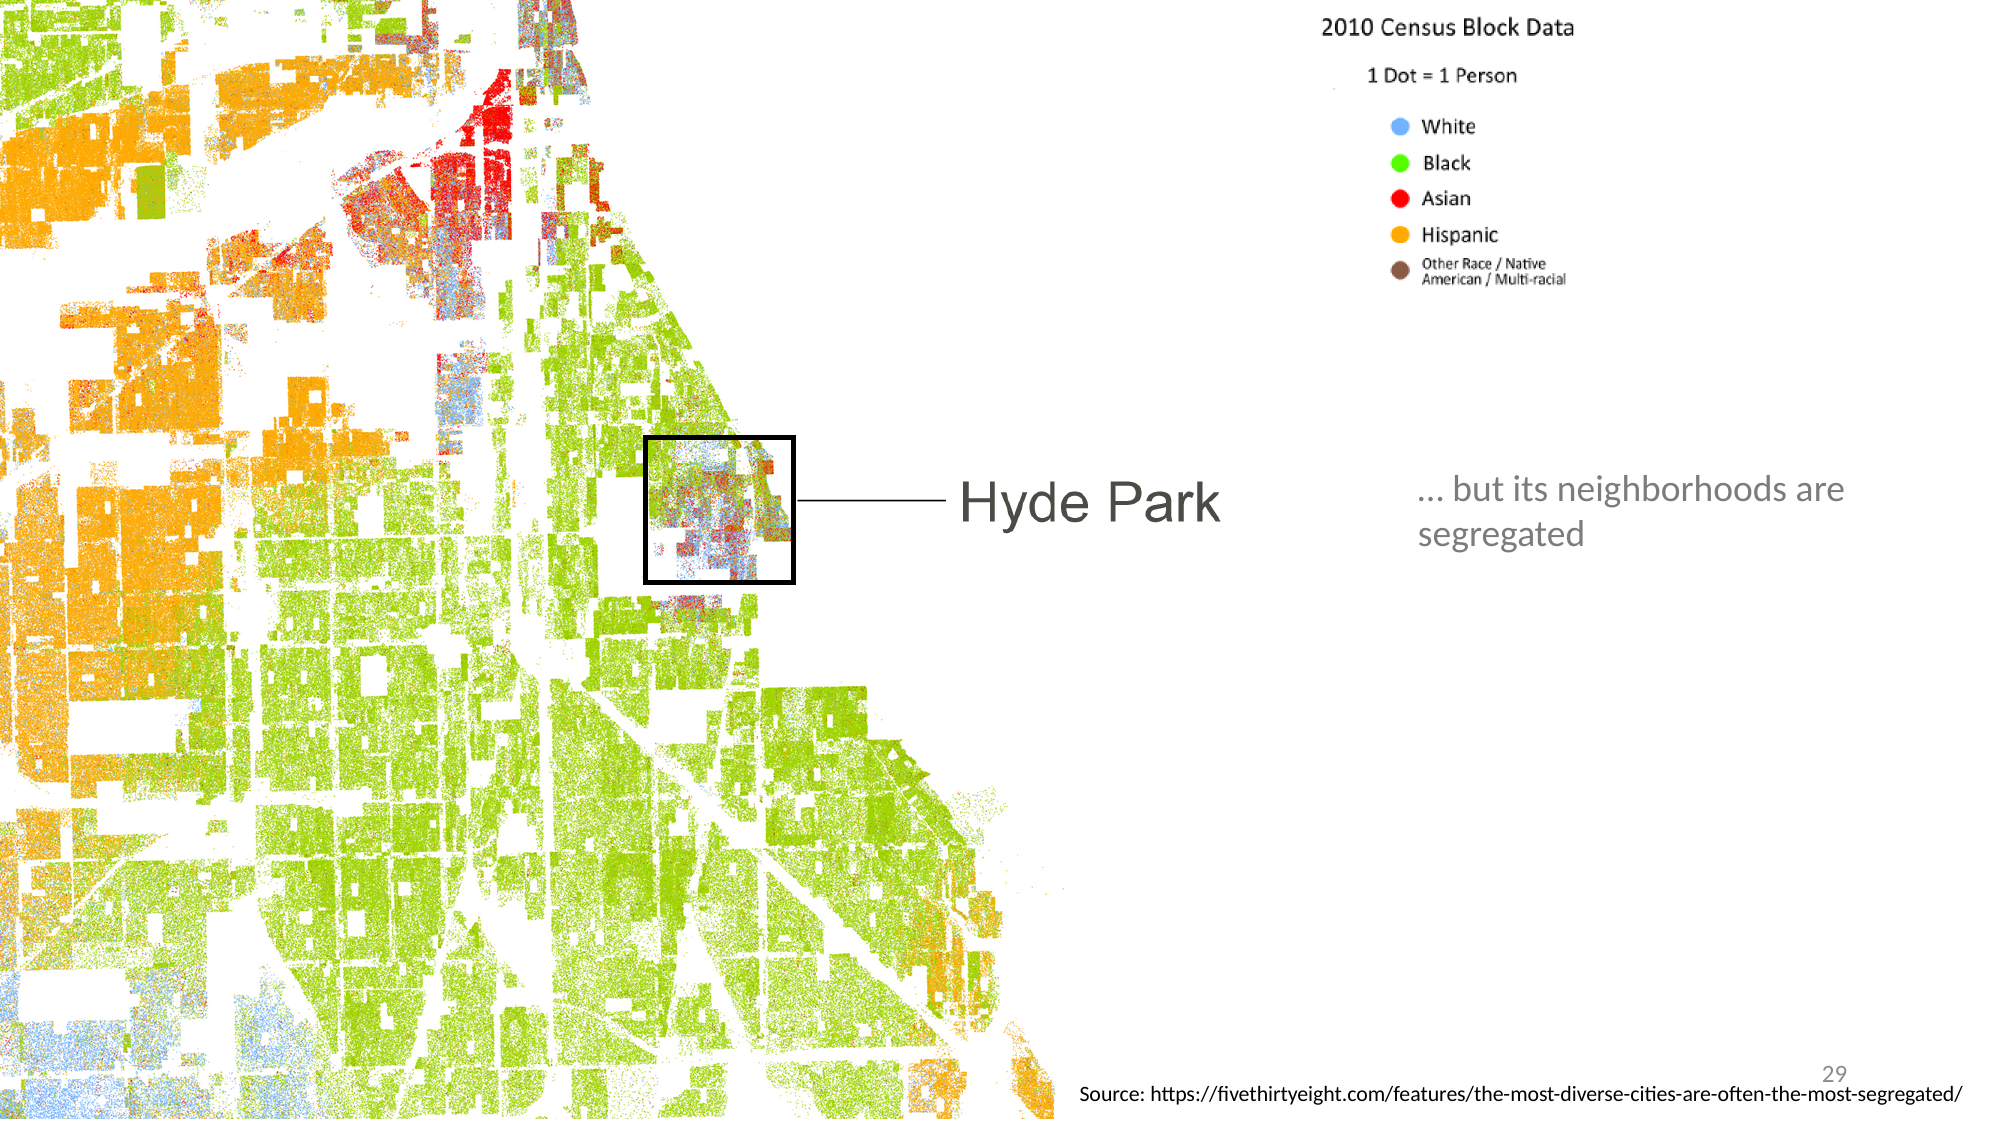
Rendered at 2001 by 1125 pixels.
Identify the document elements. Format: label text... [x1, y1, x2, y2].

slide_number 29 [1594, 1042, 1863, 1072]
text_box Source: https://fivethirtyeight.com/features/the-most-diverse-cities-are-often-the-most-segregated/ [1594, 1072, 2000, 1114]
text_box … but its neighborhoods are segregated [1594, 456, 1883, 562]
picture [0, 0, 1594, 1125]
